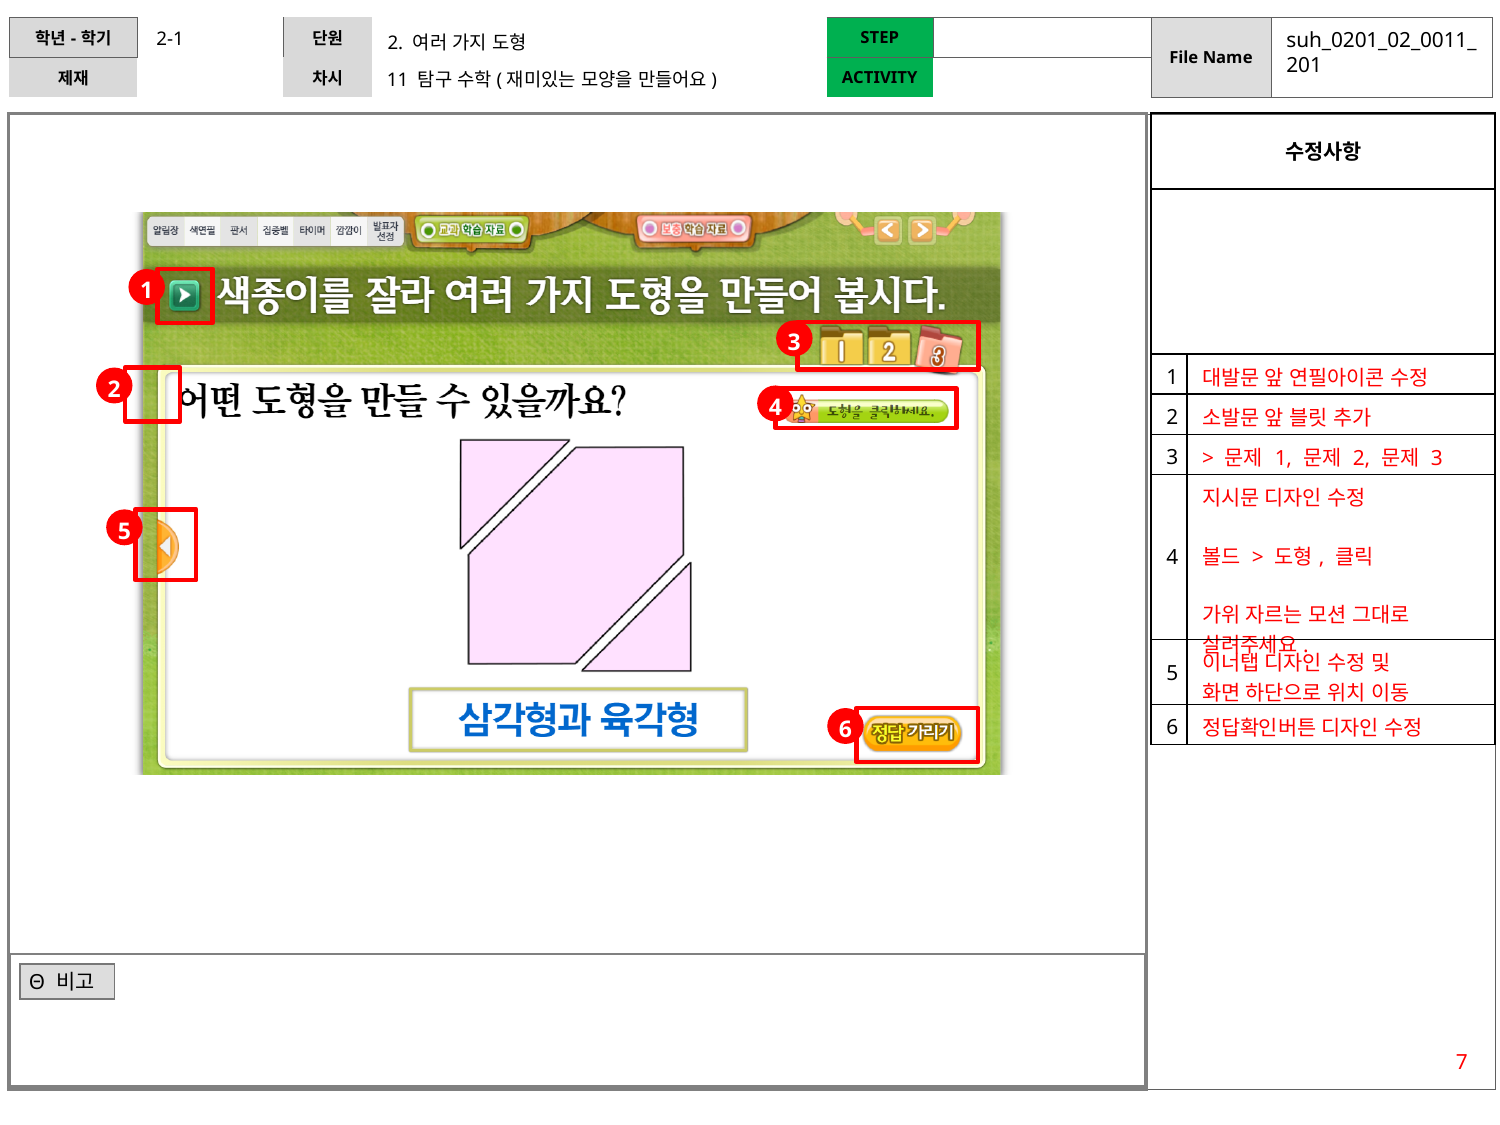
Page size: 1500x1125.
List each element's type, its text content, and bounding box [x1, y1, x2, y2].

table_cell 대발문 앞 연필아이콘 수정 [1188, 355, 1494, 393]
table_cell 지시문 디자인 수정 볼드 > 도형, 클릭 가위 자르는 모션 그대로 살려주세요. [1188, 475, 1494, 639]
text_box 2. 여러 가지 도형 [372, 23, 828, 48]
table_cell 1 [1152, 355, 1186, 393]
table_cell 이너탭 디자인 수정 및 화면 하단으로 위치 이동 [1188, 640, 1494, 704]
table_cell 4 [1152, 475, 1186, 639]
text_box 2-1 [141, 18, 284, 55]
table_cell > 문제 1, 문제 2, 문제 3 [1188, 435, 1494, 474]
table_cell 2 [1152, 395, 1186, 434]
picture [13, 212, 1129, 776]
text_box 11 탐구 수학(재미있는 모양을 만들어요) [372, 60, 821, 96]
table_cell 6 [1152, 705, 1186, 744]
table_header 수정사항 [1152, 114, 1494, 188]
text_box suh_0201_02_0011_201 [1271, 18, 1500, 84]
table_cell 3 [1152, 435, 1186, 474]
table_cell [1152, 190, 1494, 353]
table_cell 정답확인버튼 디자인 수정 [1188, 705, 1494, 744]
table_cell 5 [1152, 640, 1186, 704]
table_cell 소발문 앞 블릿 추가 [1188, 395, 1494, 434]
